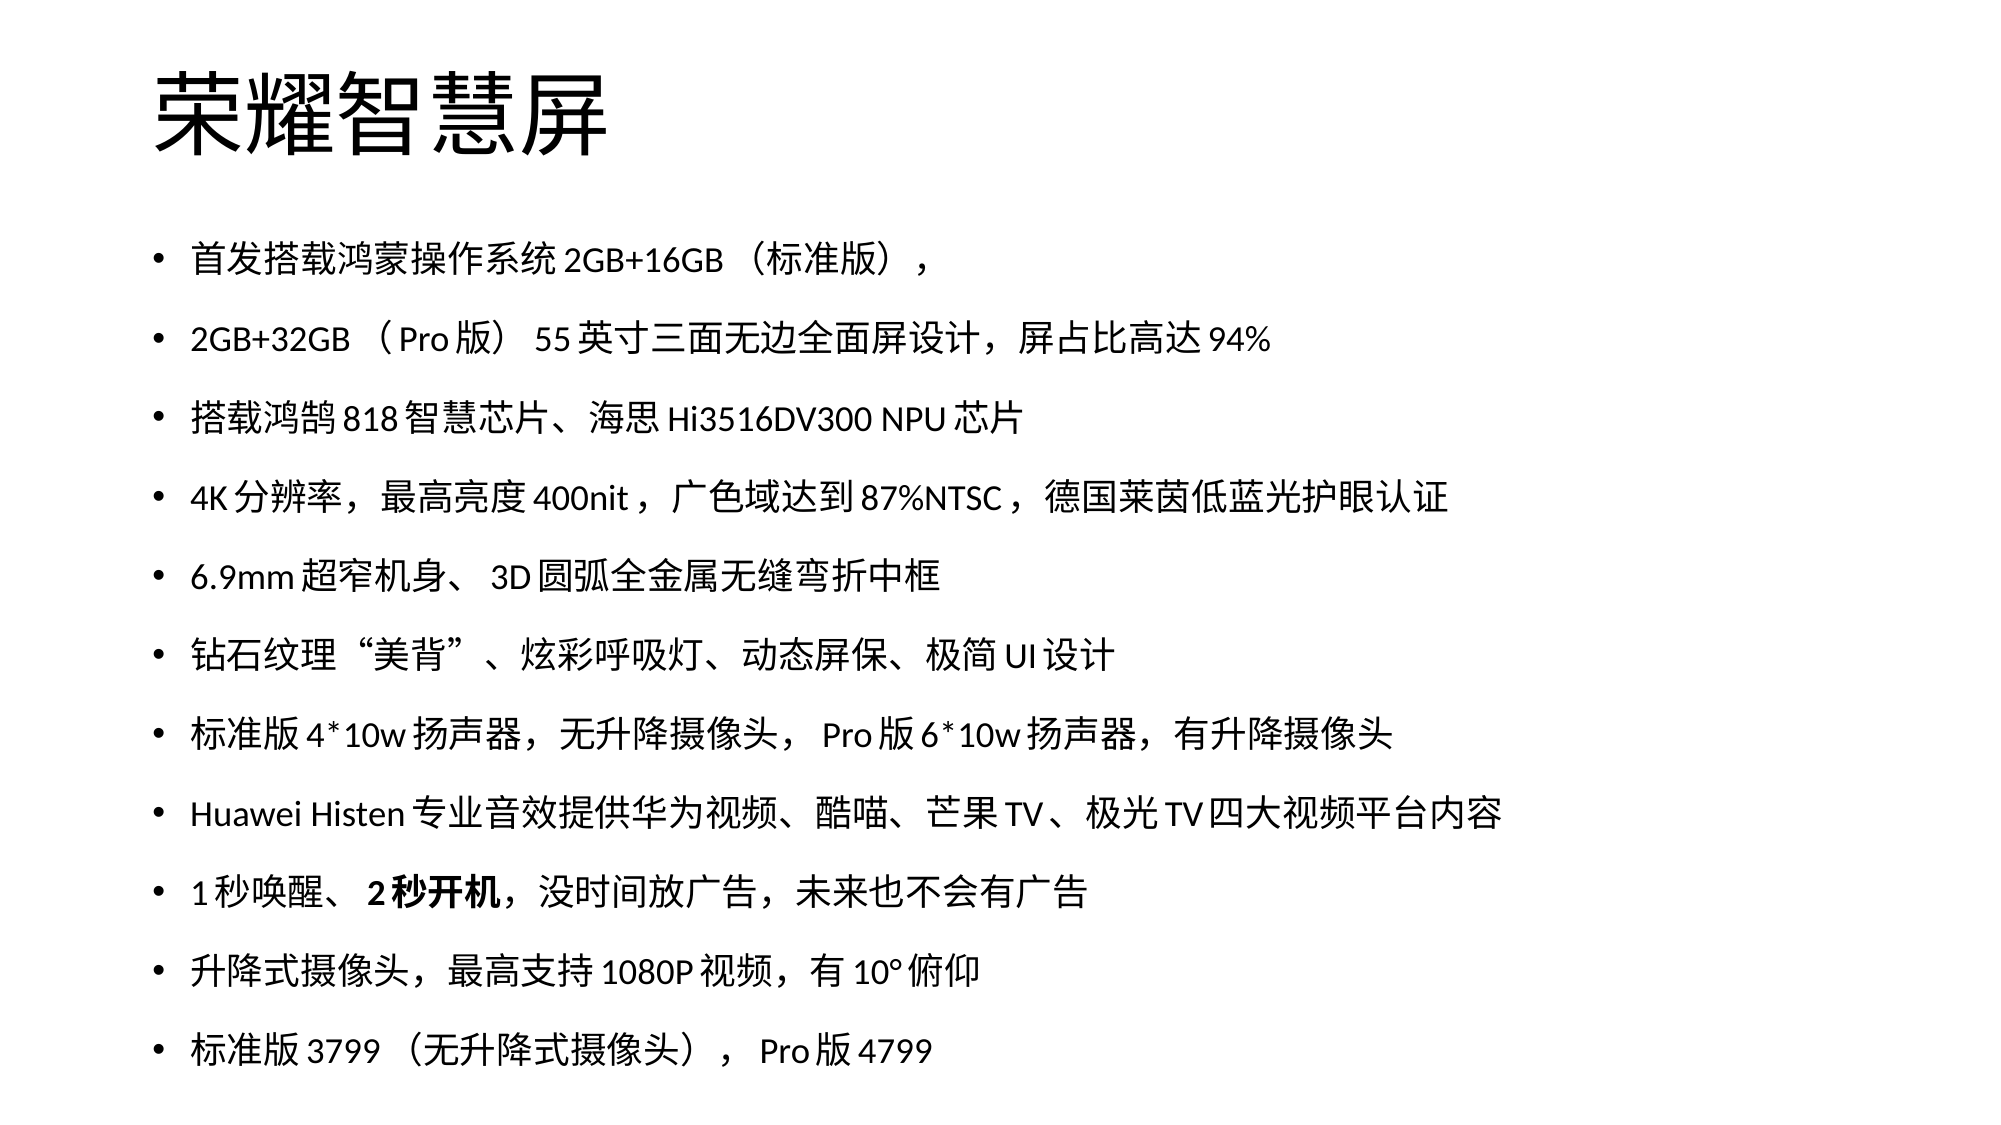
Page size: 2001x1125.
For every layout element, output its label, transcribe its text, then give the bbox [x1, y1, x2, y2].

title 荣耀智慧屏 [137, 60, 1863, 179]
list 首发搭载鸿蒙操作系统2GB+16GB（标准版）， 2GB+32GB（Pro版）55英寸三面无边全面屏设计，屏占比高达94% 搭载鸿鹄818智慧芯片、海思Hi3516DV300 NPU芯片 4K分辨率，最高亮度400nit，广色域达到87%NTSC，德国莱茵低蓝光护眼认证 6.9mm超窄机身、3D圆弧全金属无缝弯折中框 钻石纹理“美背”、炫彩呼吸灯、动态屏保、极简UI设计 标准版4*10w扬声器，无升降摄像头，Pro版6*10w扬声器，有升降摄像头 Huawei Histen专业音效提供华为视频、酷喵、芒果TV、极光TV四大视频平台内容 1秒唤醒、2秒开机，没时间放广告，未来也不会有广告 升降式摄像头，最高支持1080P视频，有10°俯仰 标准版3799（无升降式摄像头），Pro版4799 [137, 206, 1863, 1091]
